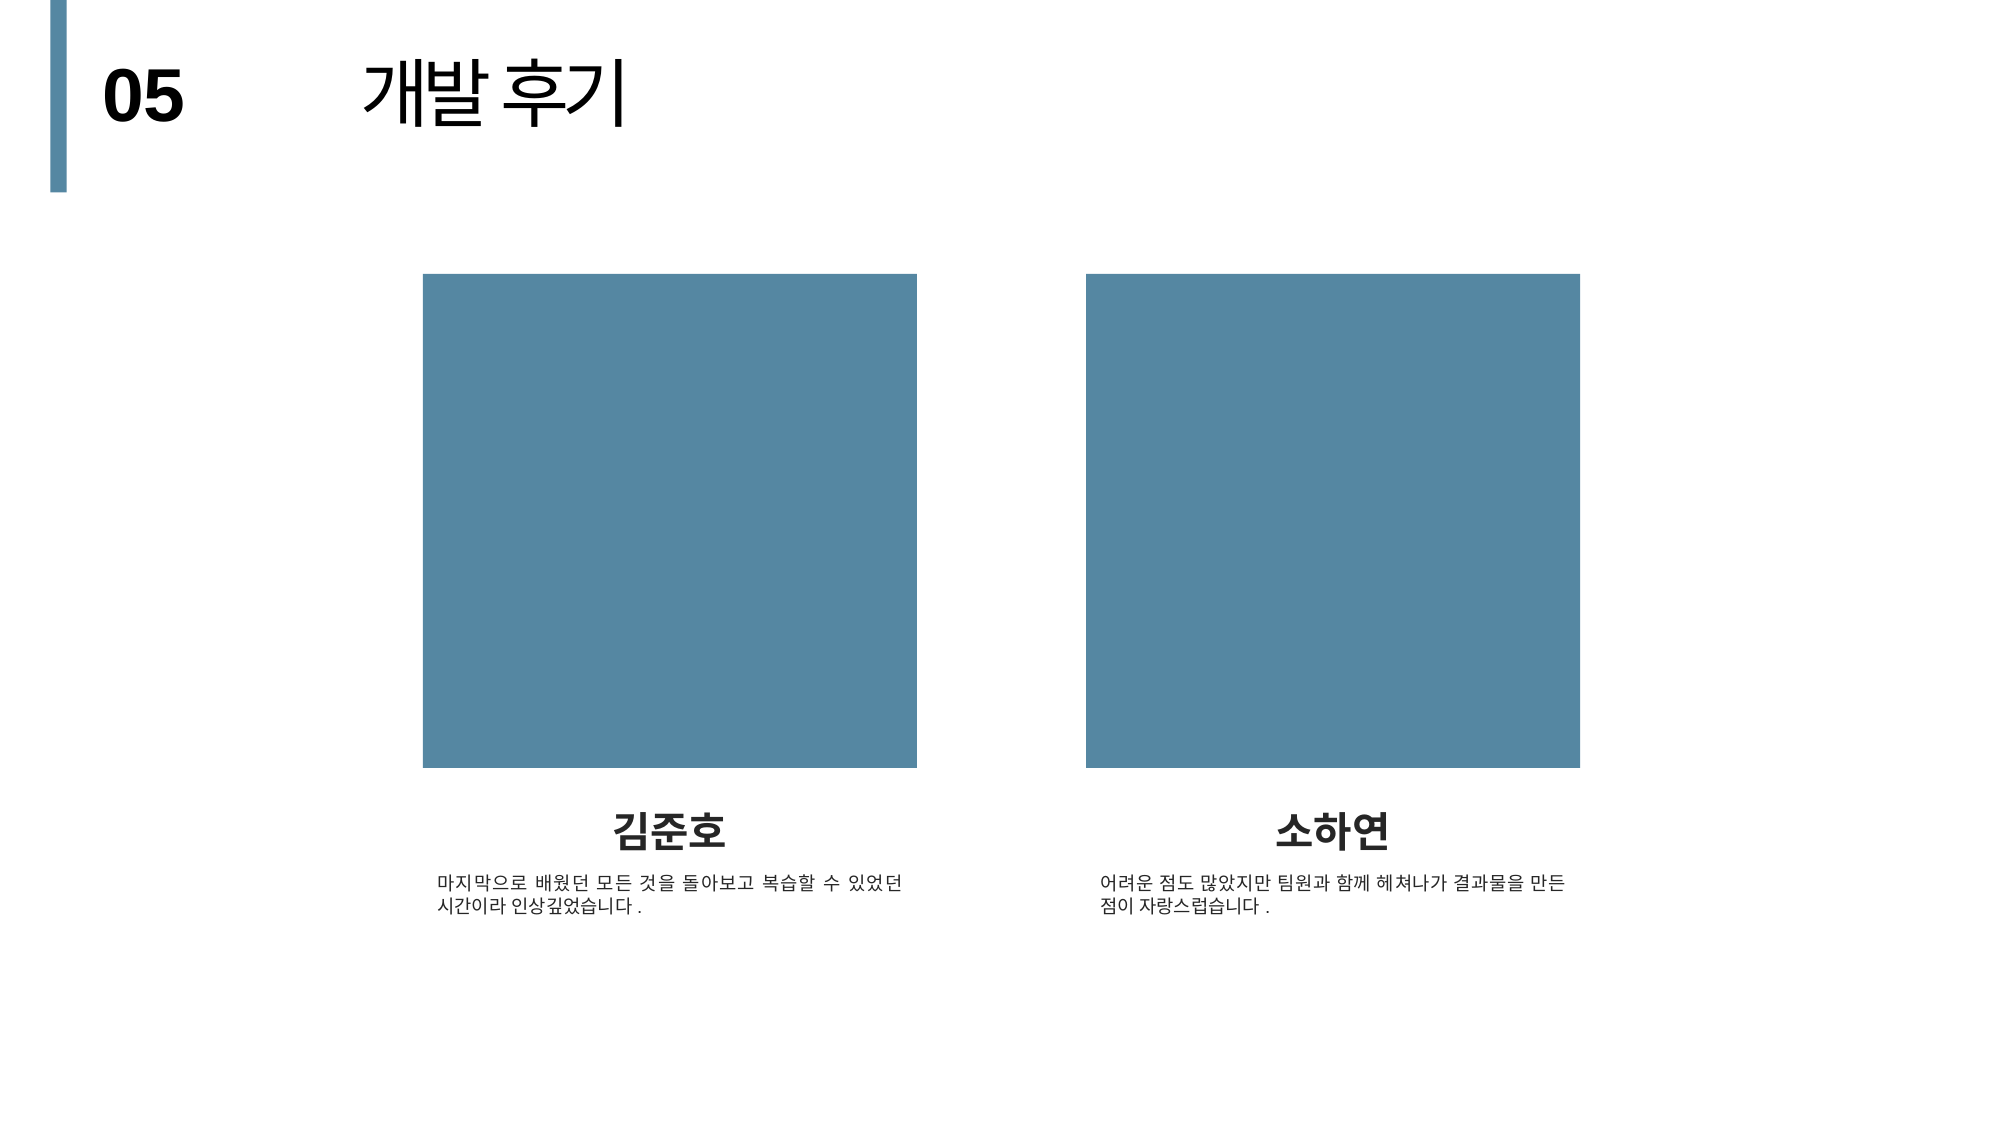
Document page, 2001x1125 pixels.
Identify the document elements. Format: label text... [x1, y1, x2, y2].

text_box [1086, 798, 1581, 994]
text_box [49, 0, 68, 193]
text_box [1085, 273, 1581, 769]
text_box [422, 273, 918, 769]
text_box 05 [87, 39, 201, 144]
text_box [422, 798, 917, 994]
text_box 개발 후기 [345, 39, 647, 144]
